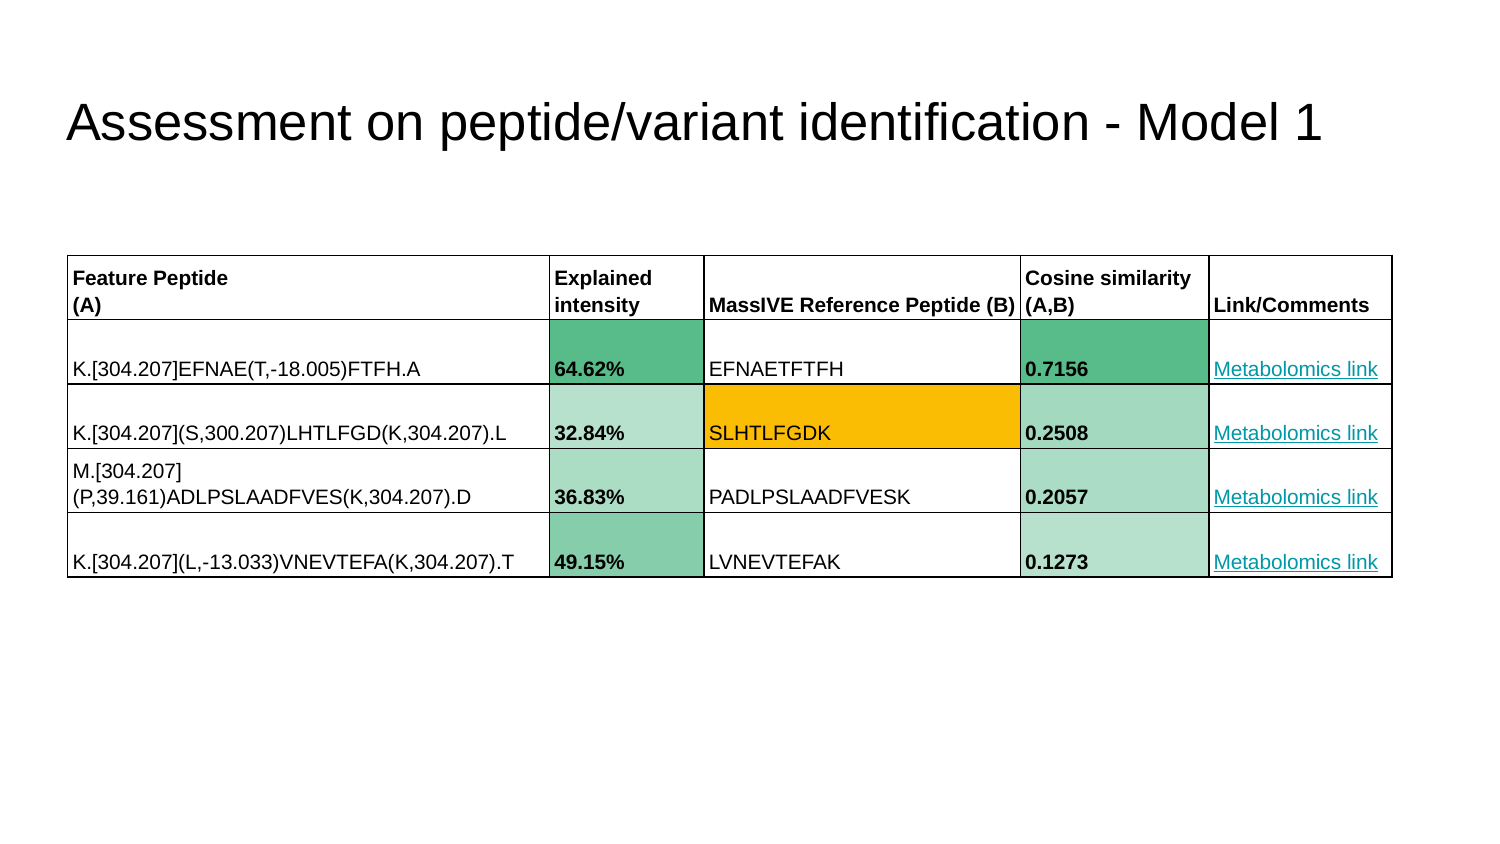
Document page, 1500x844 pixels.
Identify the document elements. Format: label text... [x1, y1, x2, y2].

table_header MassIVE Reference Peptide (B) [705, 256, 1020, 319]
title Assessment on peptide/variant identification - Model 1 [51, 72, 1449, 167]
table_cell Metabolomics link [1210, 385, 1391, 448]
table_cell 0.2057 [1021, 449, 1208, 512]
table_header Explained intensity [550, 256, 703, 319]
table_cell LVNEVTEFAK [705, 513, 1020, 576]
table_cell 64.62% [550, 320, 703, 383]
table_cell K.[304.207](L,-13.033)VNEVTEFA(K,304.207).T [68, 513, 549, 576]
table_header Link/Comments [1210, 256, 1391, 319]
table_cell Metabolomics link [1210, 513, 1391, 576]
table_header Feature Peptide (A) [68, 256, 549, 319]
table_cell Metabolomics link [1210, 449, 1391, 512]
table_cell K.[304.207]EFNAE(T,-18.005)FTFH.A [68, 320, 549, 383]
table_cell SLHTLFGDK [705, 385, 1020, 448]
table_cell M.[304.207](P,39.161)ADLPSLAADFVES(K,304.207).D [68, 449, 549, 512]
table_cell PADLPSLAADFVESK [705, 449, 1020, 512]
table_cell 0.1273 [1021, 513, 1208, 576]
table_cell EFNAETFTFH [705, 320, 1020, 383]
table_header Cosine similarity (A,B) [1021, 256, 1208, 319]
table_cell 32.84% [550, 385, 703, 448]
table_cell 49.15% [550, 513, 703, 576]
table_cell Metabolomics link [1210, 320, 1391, 383]
table_cell 0.7156 [1021, 320, 1208, 383]
table_cell 36.83% [550, 449, 703, 512]
table_cell K.[304.207](S,300.207)LHTLFGD(K,304.207).L [68, 385, 549, 448]
table_cell 0.2508 [1021, 385, 1208, 448]
